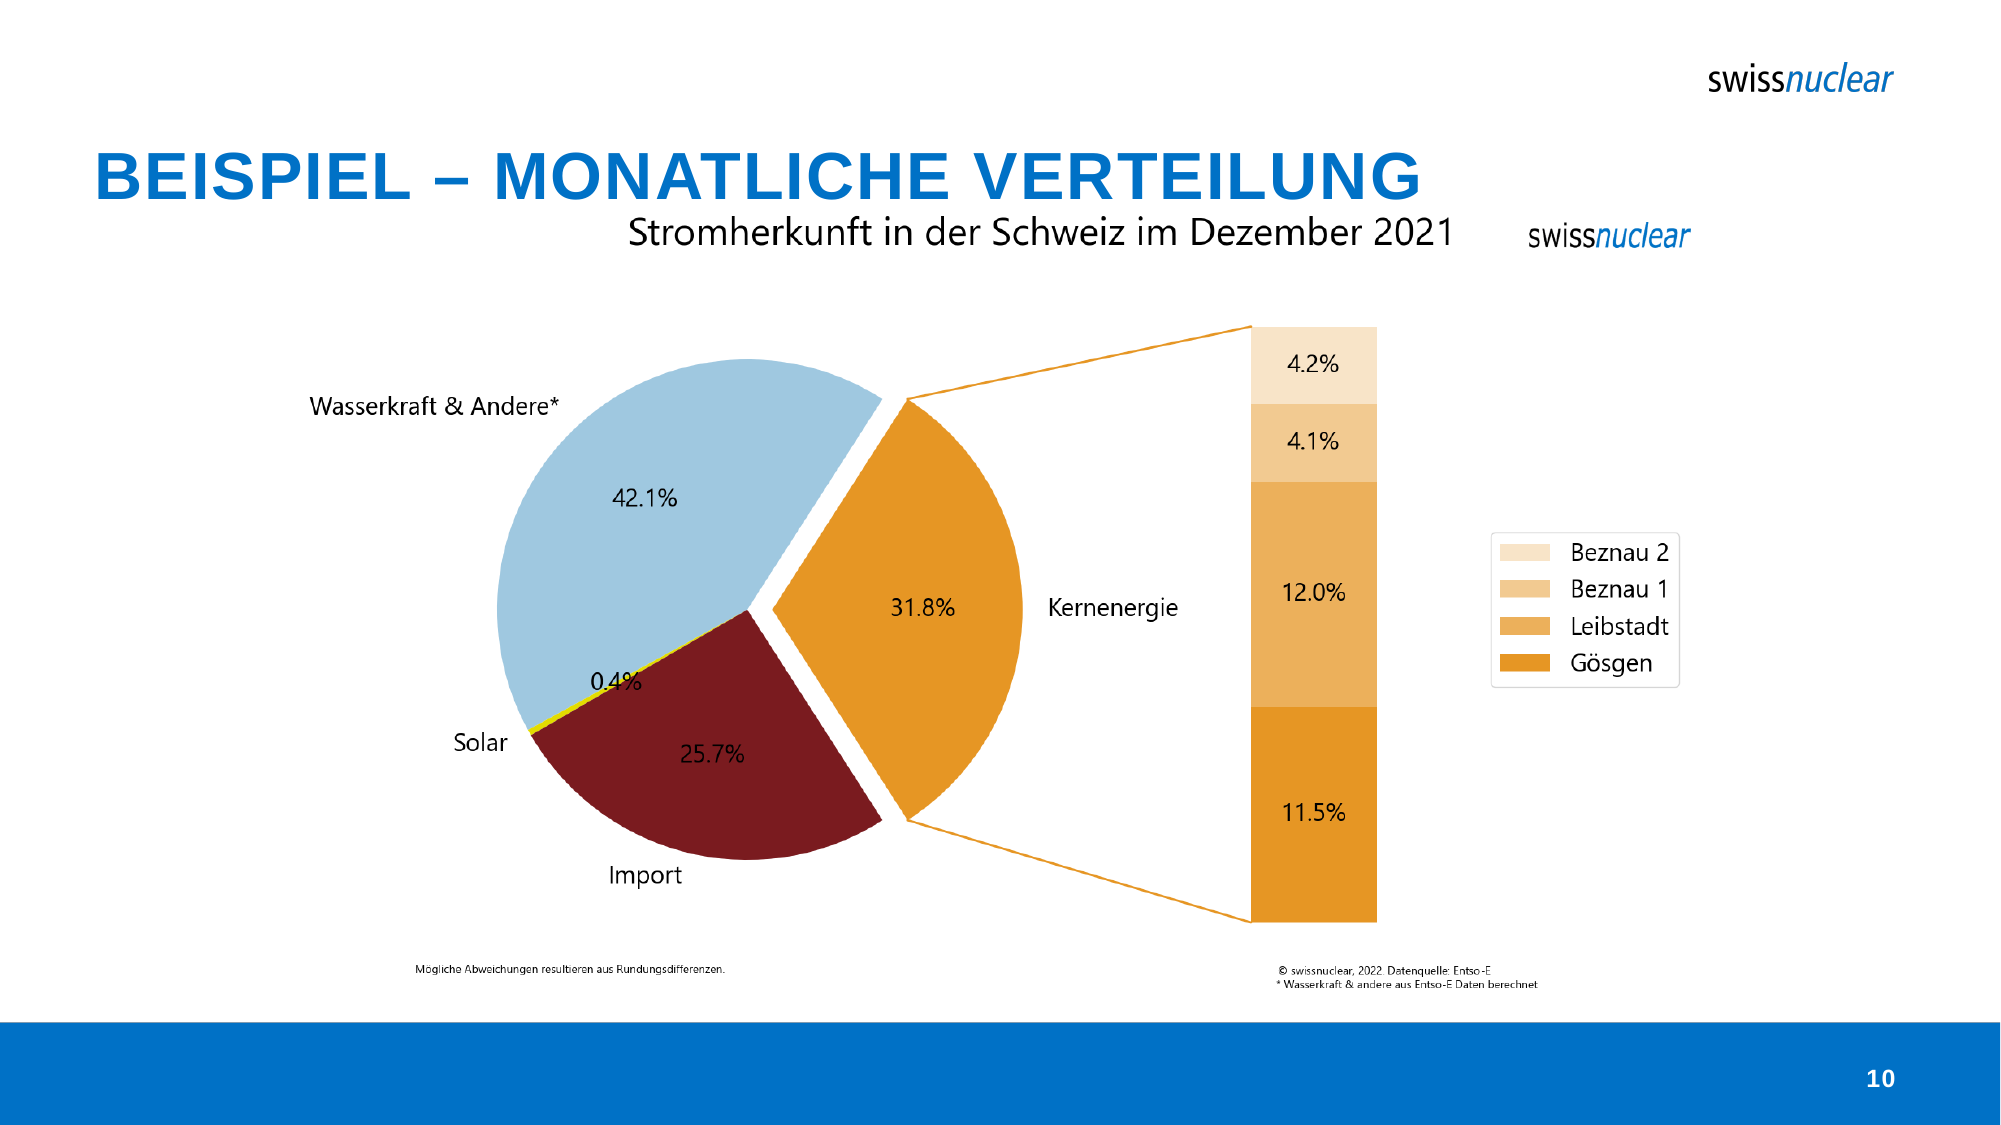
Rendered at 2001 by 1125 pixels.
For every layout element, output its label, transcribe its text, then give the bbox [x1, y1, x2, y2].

title Beispiel – Monatliche Verteilung [94, 141, 1896, 273]
slide_number 10 [1841, 1032, 1896, 1092]
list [301, 207, 1699, 1005]
picture [1709, 62, 1894, 92]
